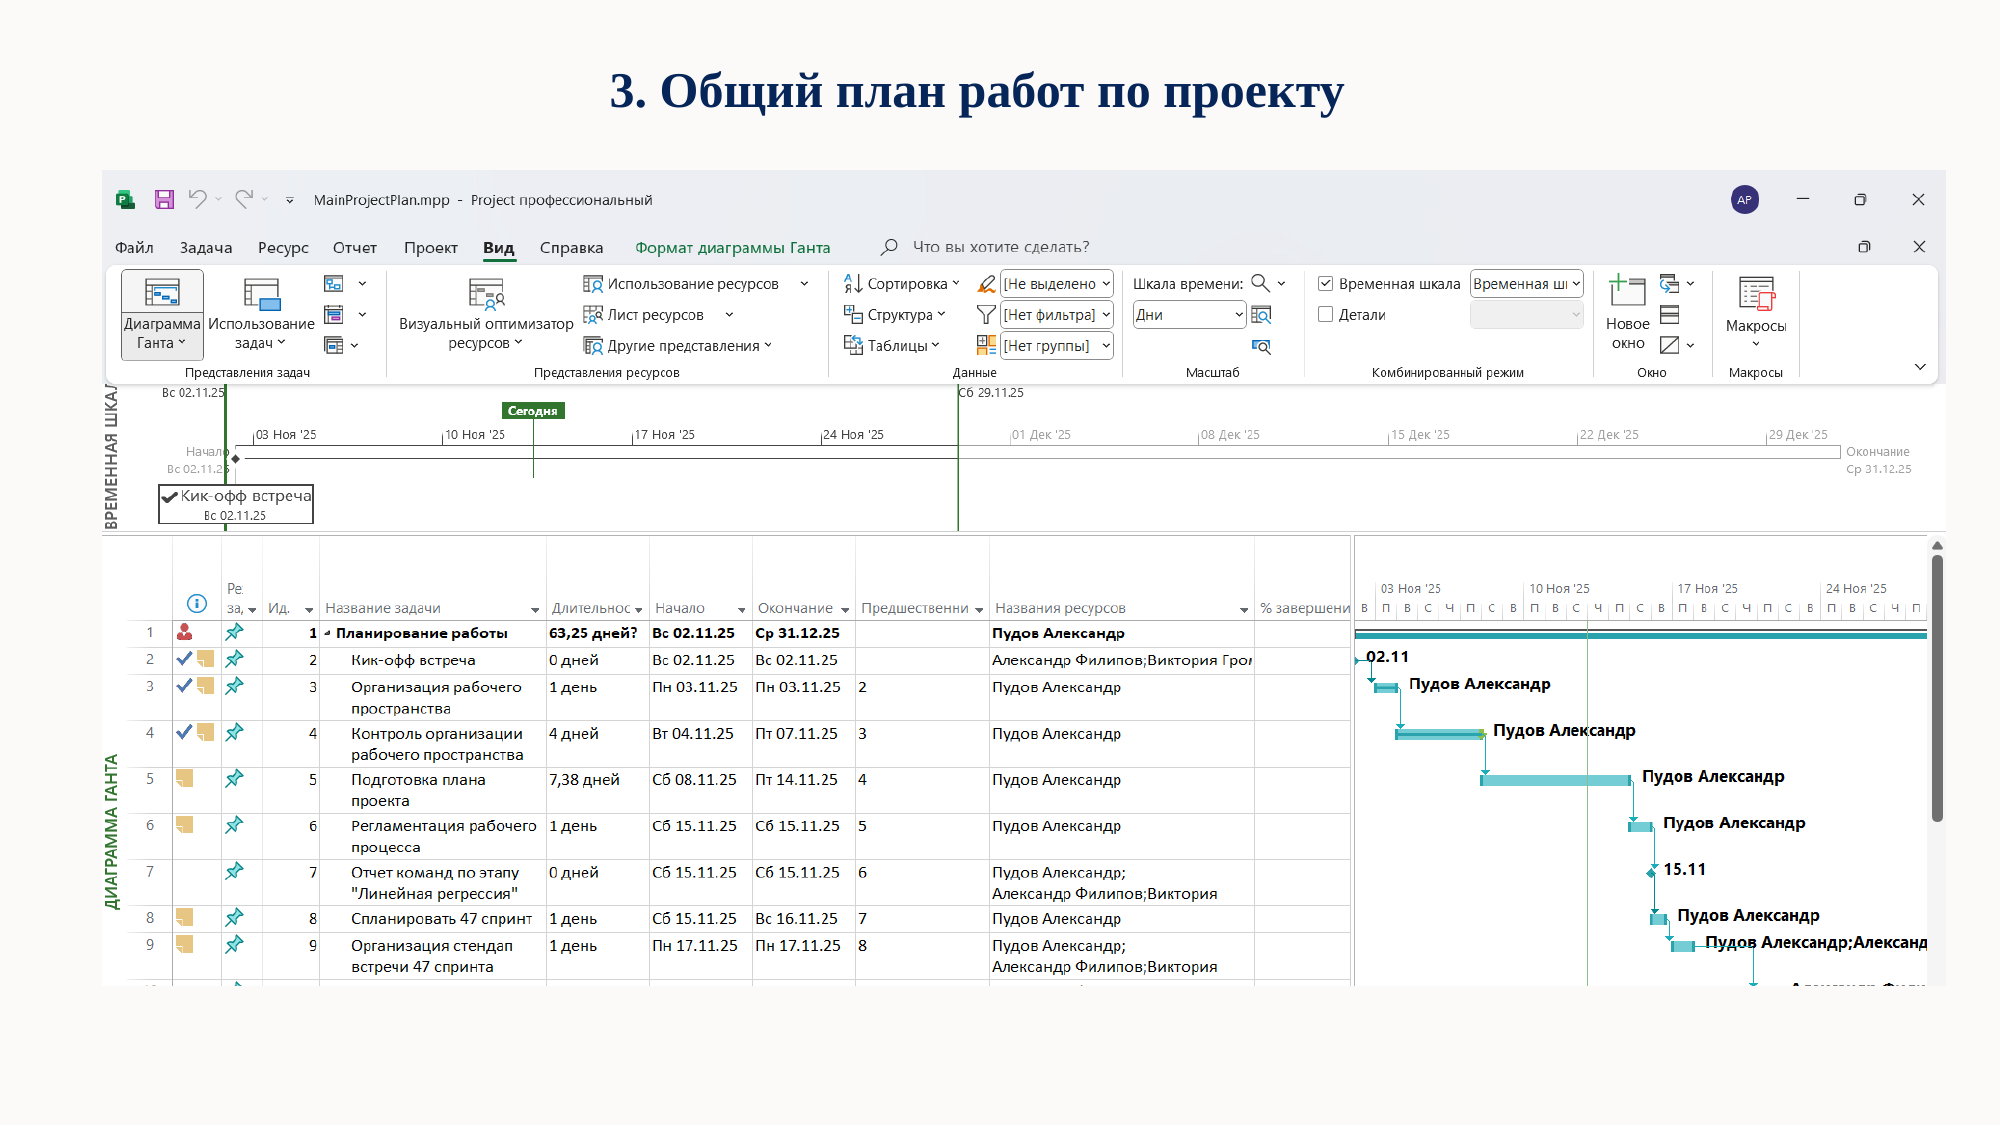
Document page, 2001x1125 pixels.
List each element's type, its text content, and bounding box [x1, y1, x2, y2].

text_box 3. Общий план работ по проекту [571, 49, 1383, 125]
picture [102, 170, 1946, 986]
